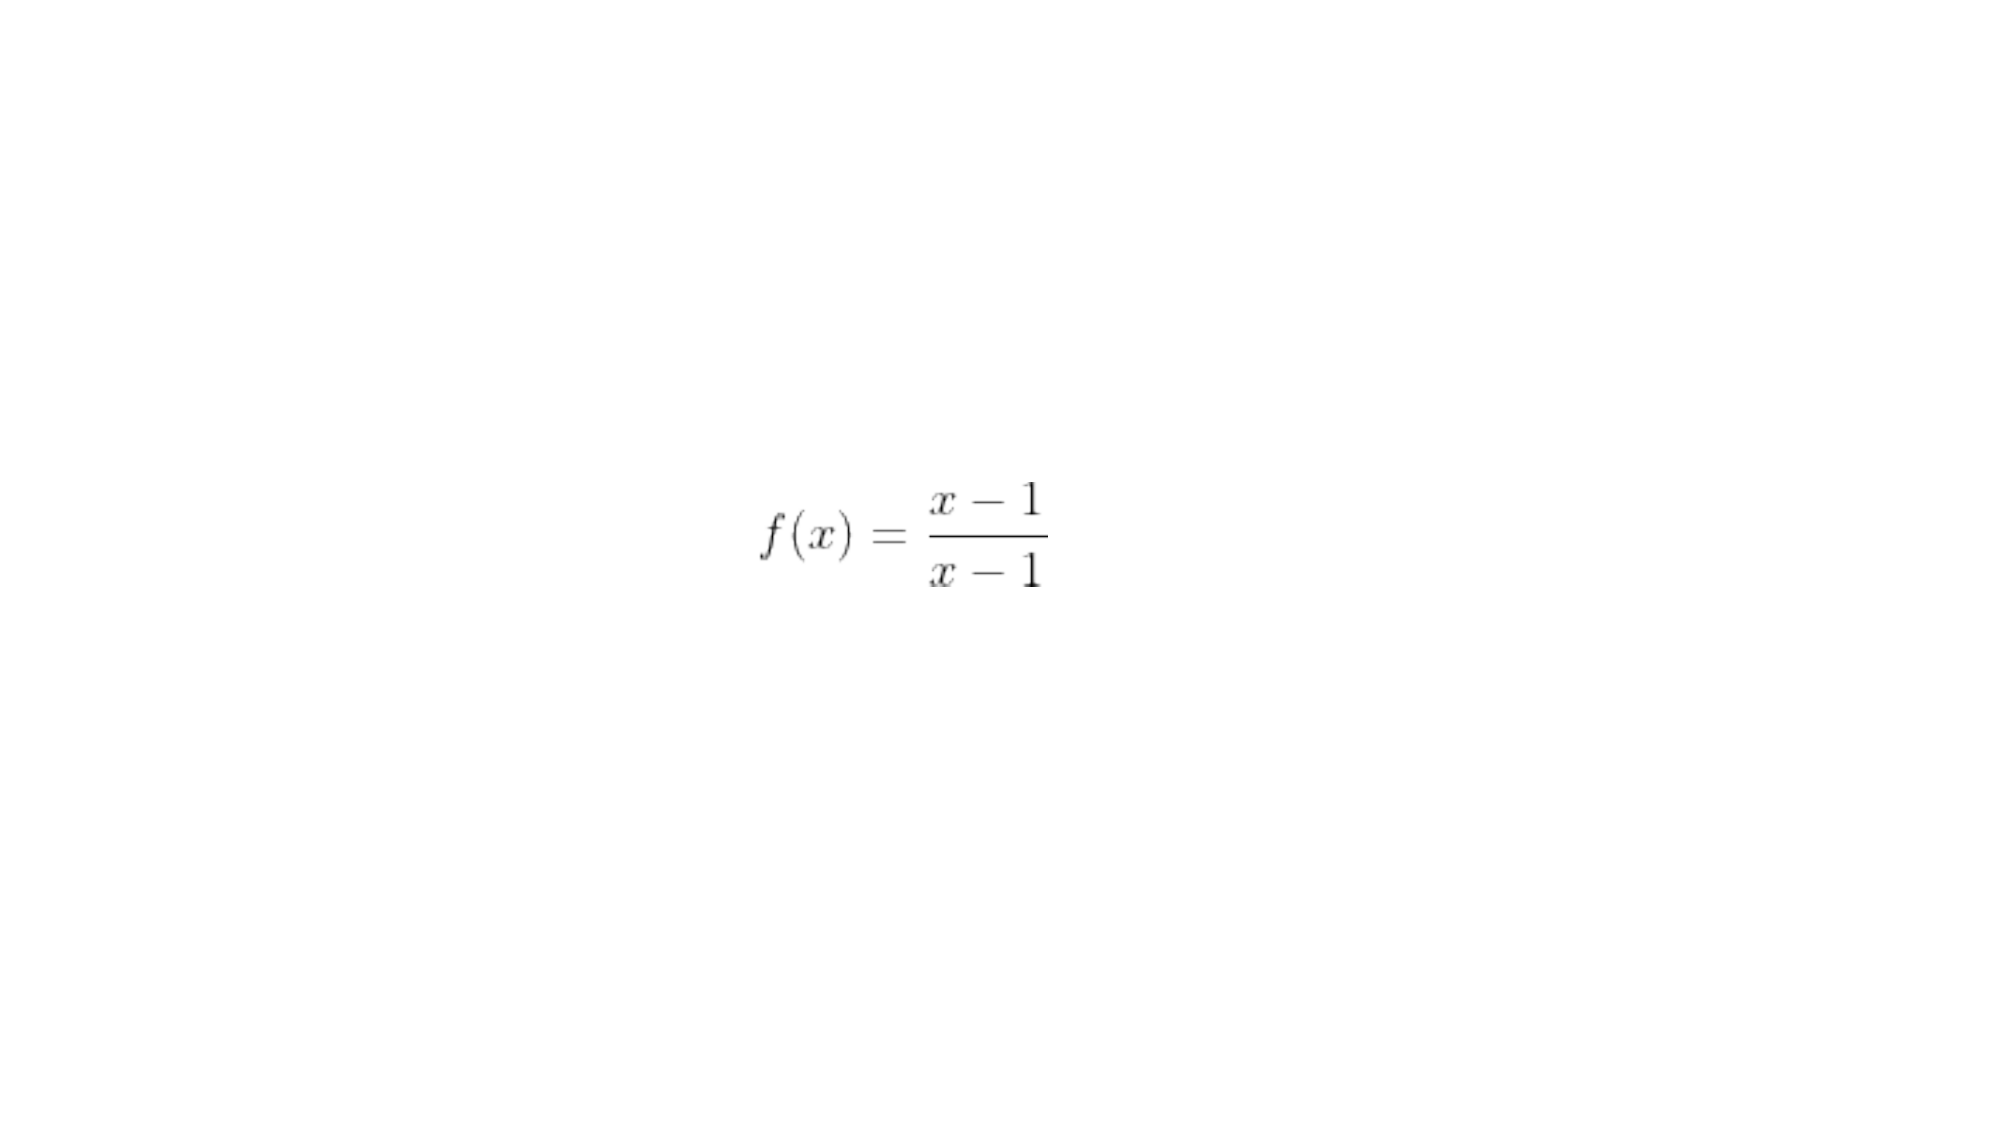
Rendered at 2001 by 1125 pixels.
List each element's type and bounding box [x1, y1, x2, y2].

picture [758, 482, 1048, 587]
